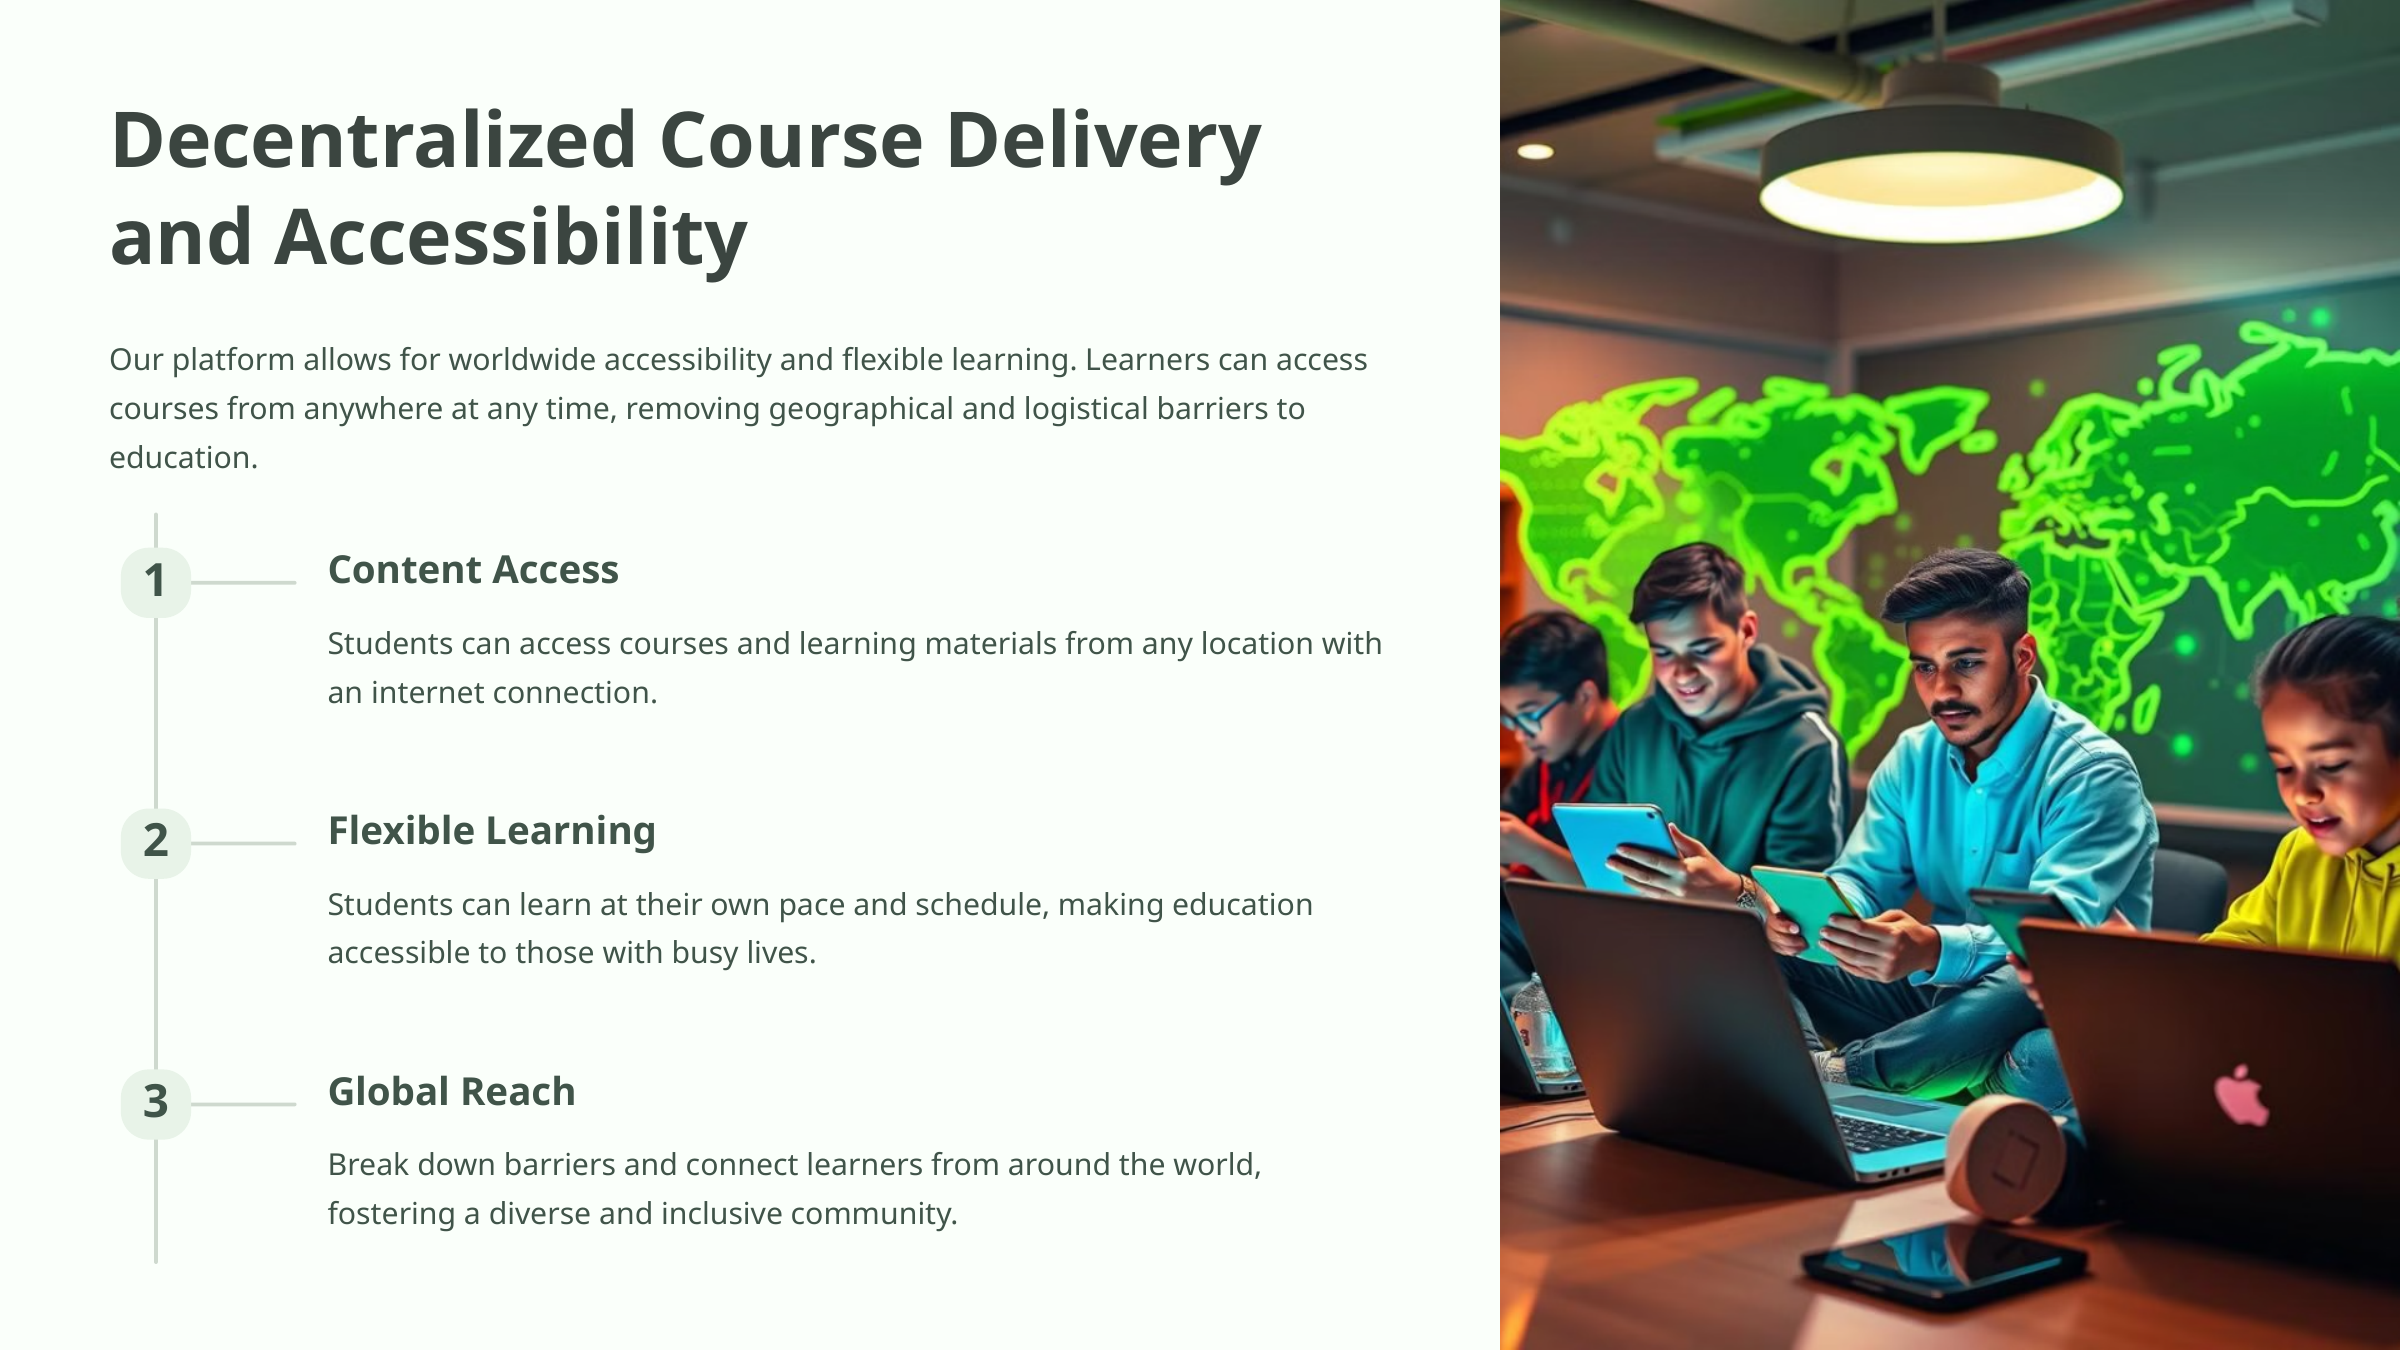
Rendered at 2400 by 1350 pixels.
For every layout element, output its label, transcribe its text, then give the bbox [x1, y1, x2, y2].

text_box [120, 808, 192, 879]
text_box [154, 879, 158, 1069]
text_box [192, 1102, 297, 1107]
text_box Global Reach [327, 1065, 718, 1115]
text_box [154, 1140, 158, 1264]
text_box Students can access courses and learning materials from any location with an internet connection. [327, 611, 1391, 711]
text_box Students can learn at their own pace and schedule, making education accessible to those with busy lives. [327, 872, 1391, 972]
text_box 1 [144, 559, 168, 607]
text_box [120, 1069, 192, 1140]
text_box [120, 547, 192, 618]
text_box Decentralized Course Delivery and Accessibility [109, 85, 1391, 281]
text_box Our platform allows for worldwide accessibility and flexible learning. Learners can access courses from anywhere at any time, removing geographical and logistical barriers to education. [109, 327, 1391, 478]
text_box [192, 580, 297, 585]
text_box [154, 512, 158, 547]
text_box Content Access [327, 543, 718, 593]
picture [1499, 0, 2400, 1350]
text_box [192, 841, 297, 846]
text_box Break down barriers and connect learners from around the world, fostering a diverse and inclusive community. [327, 1132, 1391, 1233]
text_box [154, 618, 158, 808]
text_box Flexible Learning [327, 804, 718, 854]
text_box 3 [141, 1081, 171, 1128]
text_box 2 [140, 820, 172, 867]
